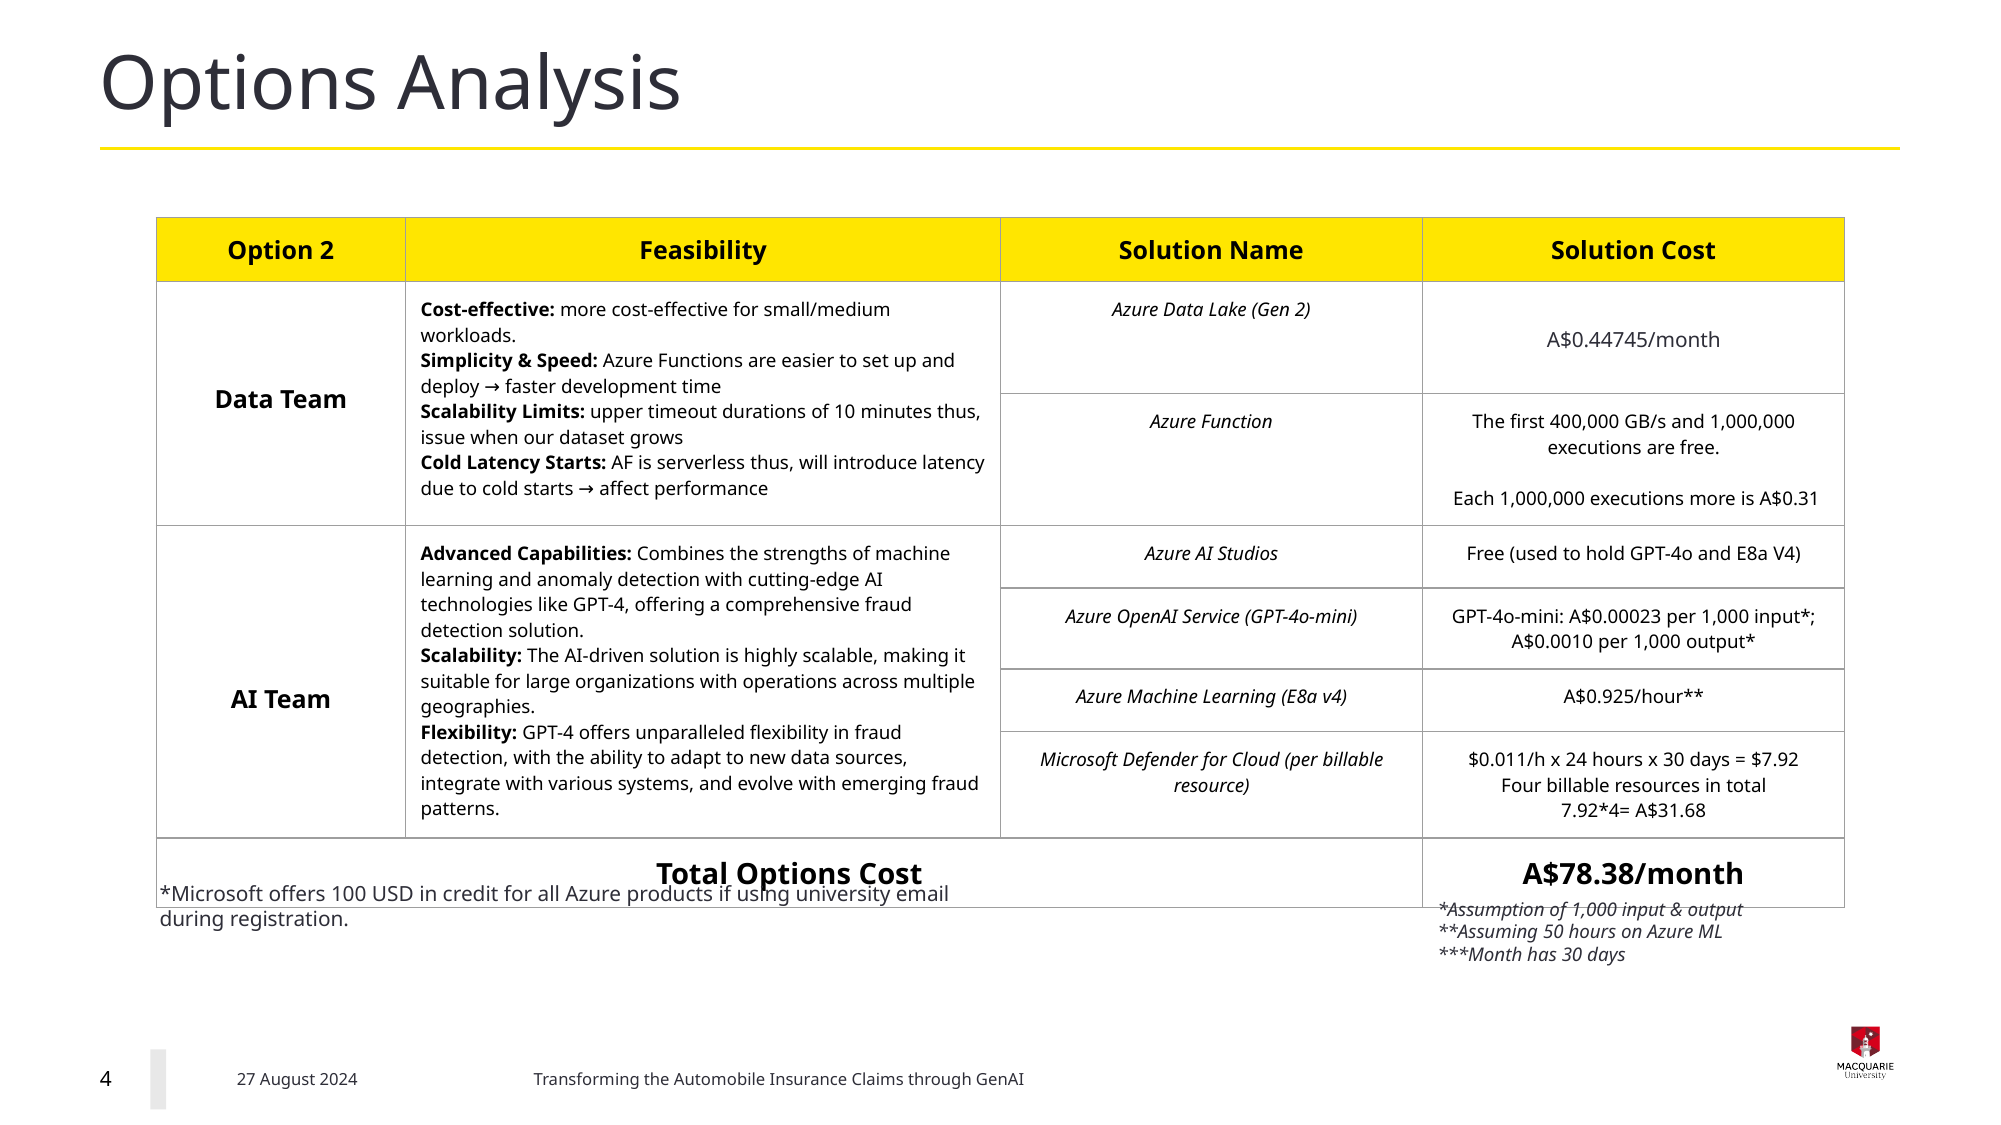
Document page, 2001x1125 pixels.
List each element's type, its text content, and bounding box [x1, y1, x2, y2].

table_cell Microsoft Defender for Cloud (per billable resource) [1001, 732, 1422, 837]
table_cell A$0.44745/month [1423, 282, 1844, 393]
table_cell Cost-effective: more cost-effective for small/medium workloads. Simplicity & Speed: Azure Functions are easier to set up and deploy → faster development time Scalability Limits: upper timeout durations of 10 minutes thus, issue when our dataset grows Cold Latency Starts: AF is serverless thus, will introduce latency due to cold starts → affect performance [406, 282, 1000, 525]
table_cell Total Options Cost [157, 839, 1422, 907]
table_cell Azure Data Lake (Gen 2) [1001, 282, 1422, 393]
text_box *Microsoft offers 100 USD in credit for all Azure products if using university email during registration. [144, 865, 1001, 946]
table_cell The first 400,000 GB/s and 1,000,000 executions are free. Each 1,000,000 executions more is A$0.31 [1423, 394, 1844, 525]
table_cell Free (used to hold GPT-4o and E8a V4) [1423, 526, 1844, 587]
table_header Solution Name [1001, 218, 1422, 281]
picture [1823, 1015, 1908, 1091]
table_cell A$78.38/month [1423, 839, 1844, 882]
text_box *Assumption of 1,000 input & output **Assuming 50 hours on Azure ML ***Month has 30 days [1422, 882, 1845, 1003]
table_cell Azure AI Studios [1001, 526, 1422, 587]
slide_number ‹#› [99, 1049, 175, 1110]
table_cell Advanced Capabilities: Combines the strengths of machine learning and anomaly detection with cutting-edge AI technologies like GPT-4, offering a comprehensive fraud detection solution. Scalability: The AI-driven solution is highly scalable, making it suitable for large organizations with operations across multiple geographies. Flexibility: GPT-4 offers unparalleled flexibility in fraud detection, with the ability to adapt to new data sources, integrate with various systems, and evolve with emerging fraud patterns. [406, 526, 1000, 837]
table_cell Data Team [157, 282, 405, 525]
title Options Analysis [99, 34, 1900, 148]
table_cell AI Team [157, 526, 405, 837]
table_cell A$0.925/hour** [1423, 670, 1844, 731]
table_cell Azure Machine Learning (E8a v4) [1001, 670, 1422, 731]
table_cell Azure Function [1001, 394, 1422, 525]
table_header Option 2 [157, 218, 405, 281]
table_cell $0.011/h x 24 hours x 30 days = $7.92 Four billable resources in total 7.92*4= A$31.68 [1423, 732, 1844, 837]
table_cell GPT-4o-mini: A$0.00023 per 1,000 input*; A$0.0010 per 1,000 output* [1423, 589, 1844, 668]
table_cell Azure OpenAI Service (GPT-4o-mini) [1001, 589, 1422, 668]
table_header Solution Cost [1423, 218, 1844, 281]
table_header Feasibility [406, 218, 1000, 281]
